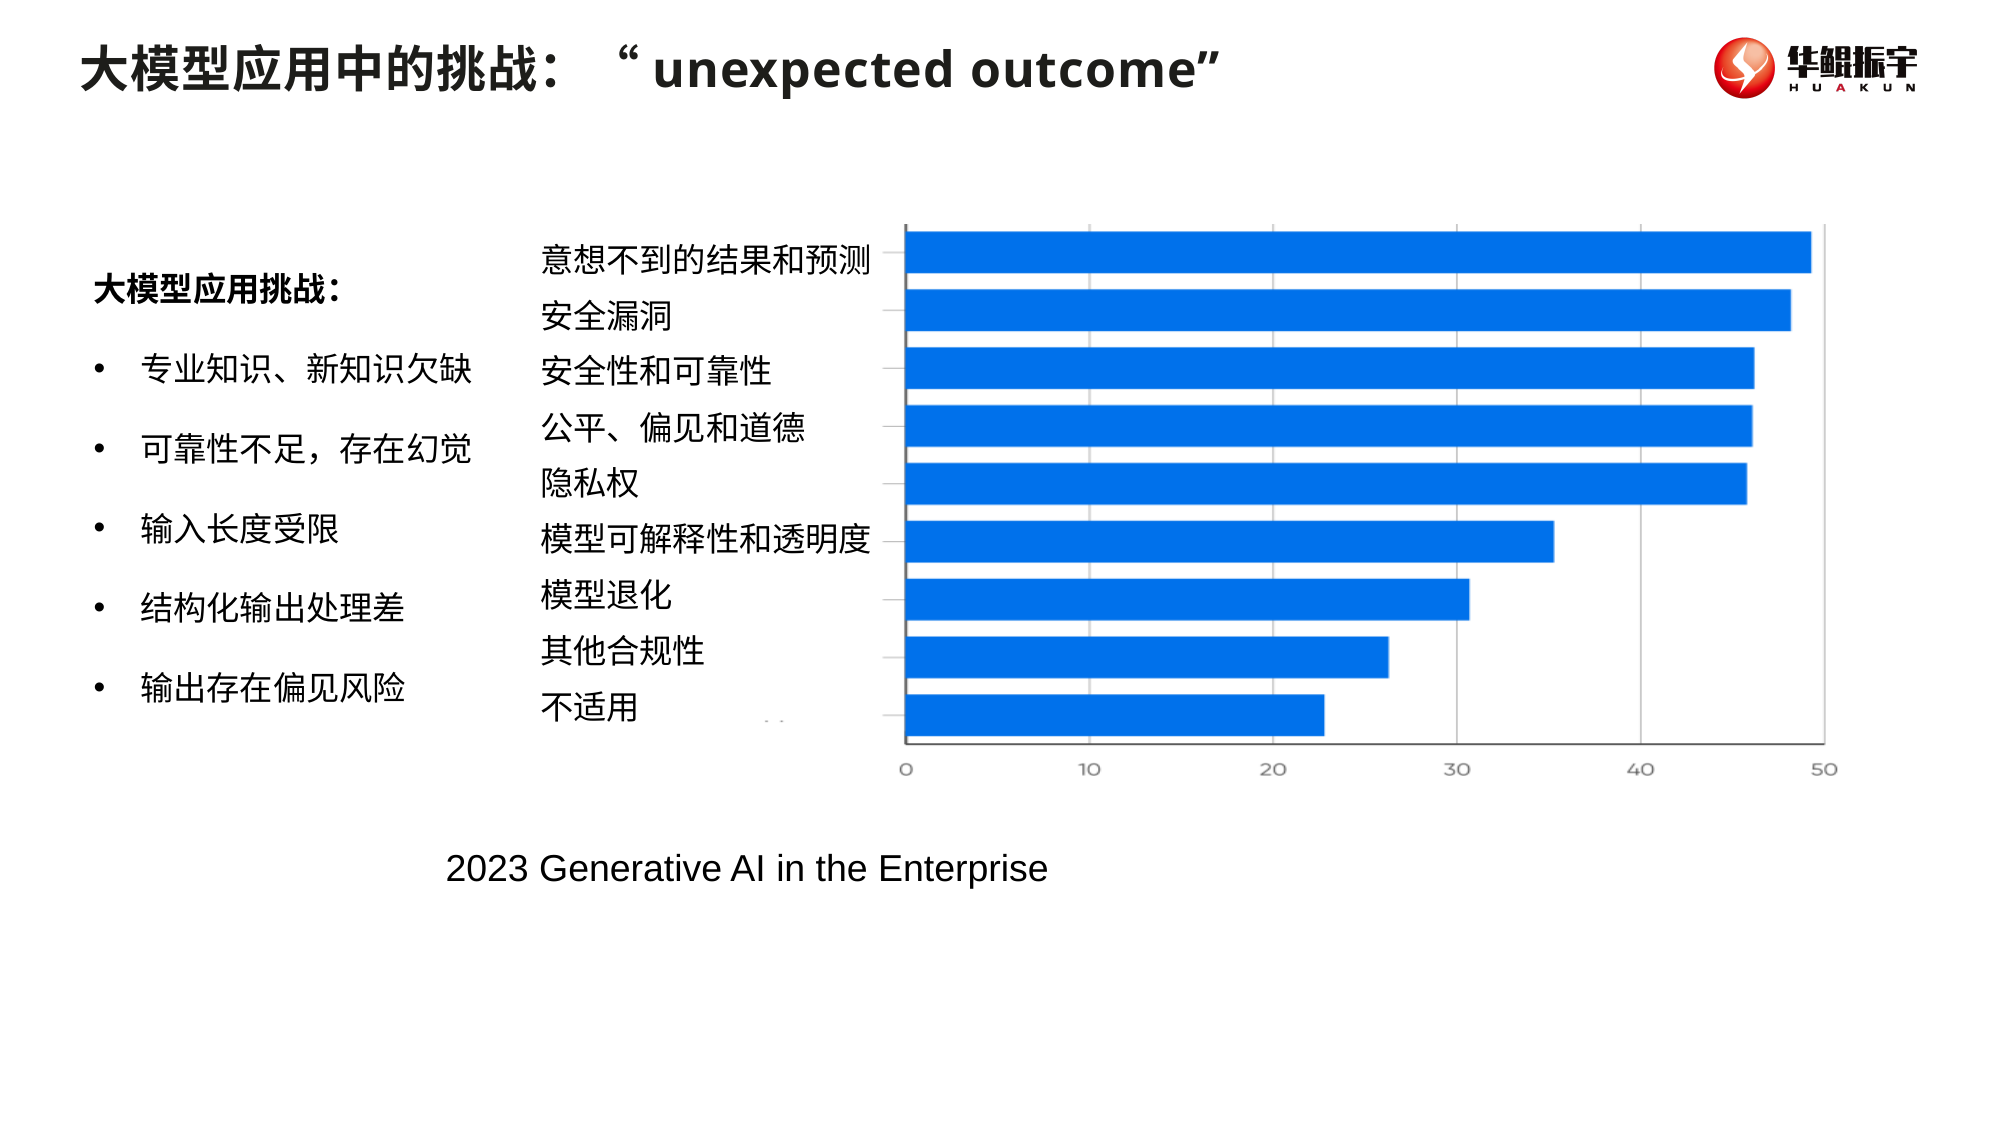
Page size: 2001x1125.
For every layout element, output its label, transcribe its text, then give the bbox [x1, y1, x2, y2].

picture [590, 224, 1878, 791]
text_box 大模型应用挑战： 专业知识、新知识欠缺 可靠性不足，存在幻觉 输入长度受限 结构化输出处理差 输出存在偏见风险 [93, 228, 539, 708]
text_box 意想不到的结果和预测 安全漏洞 安全性和可靠性 公平、偏见和道德 隐私权 模型可解释性和透明度 模型退化 其他合规性 不适用 [539, 223, 878, 721]
text_box 大模型应用中的挑战：“unexpected outcome” [64, 29, 1513, 106]
text_box 2023 Generative AI in the Enterprise [430, 836, 1064, 897]
picture [1712, 23, 1917, 113]
